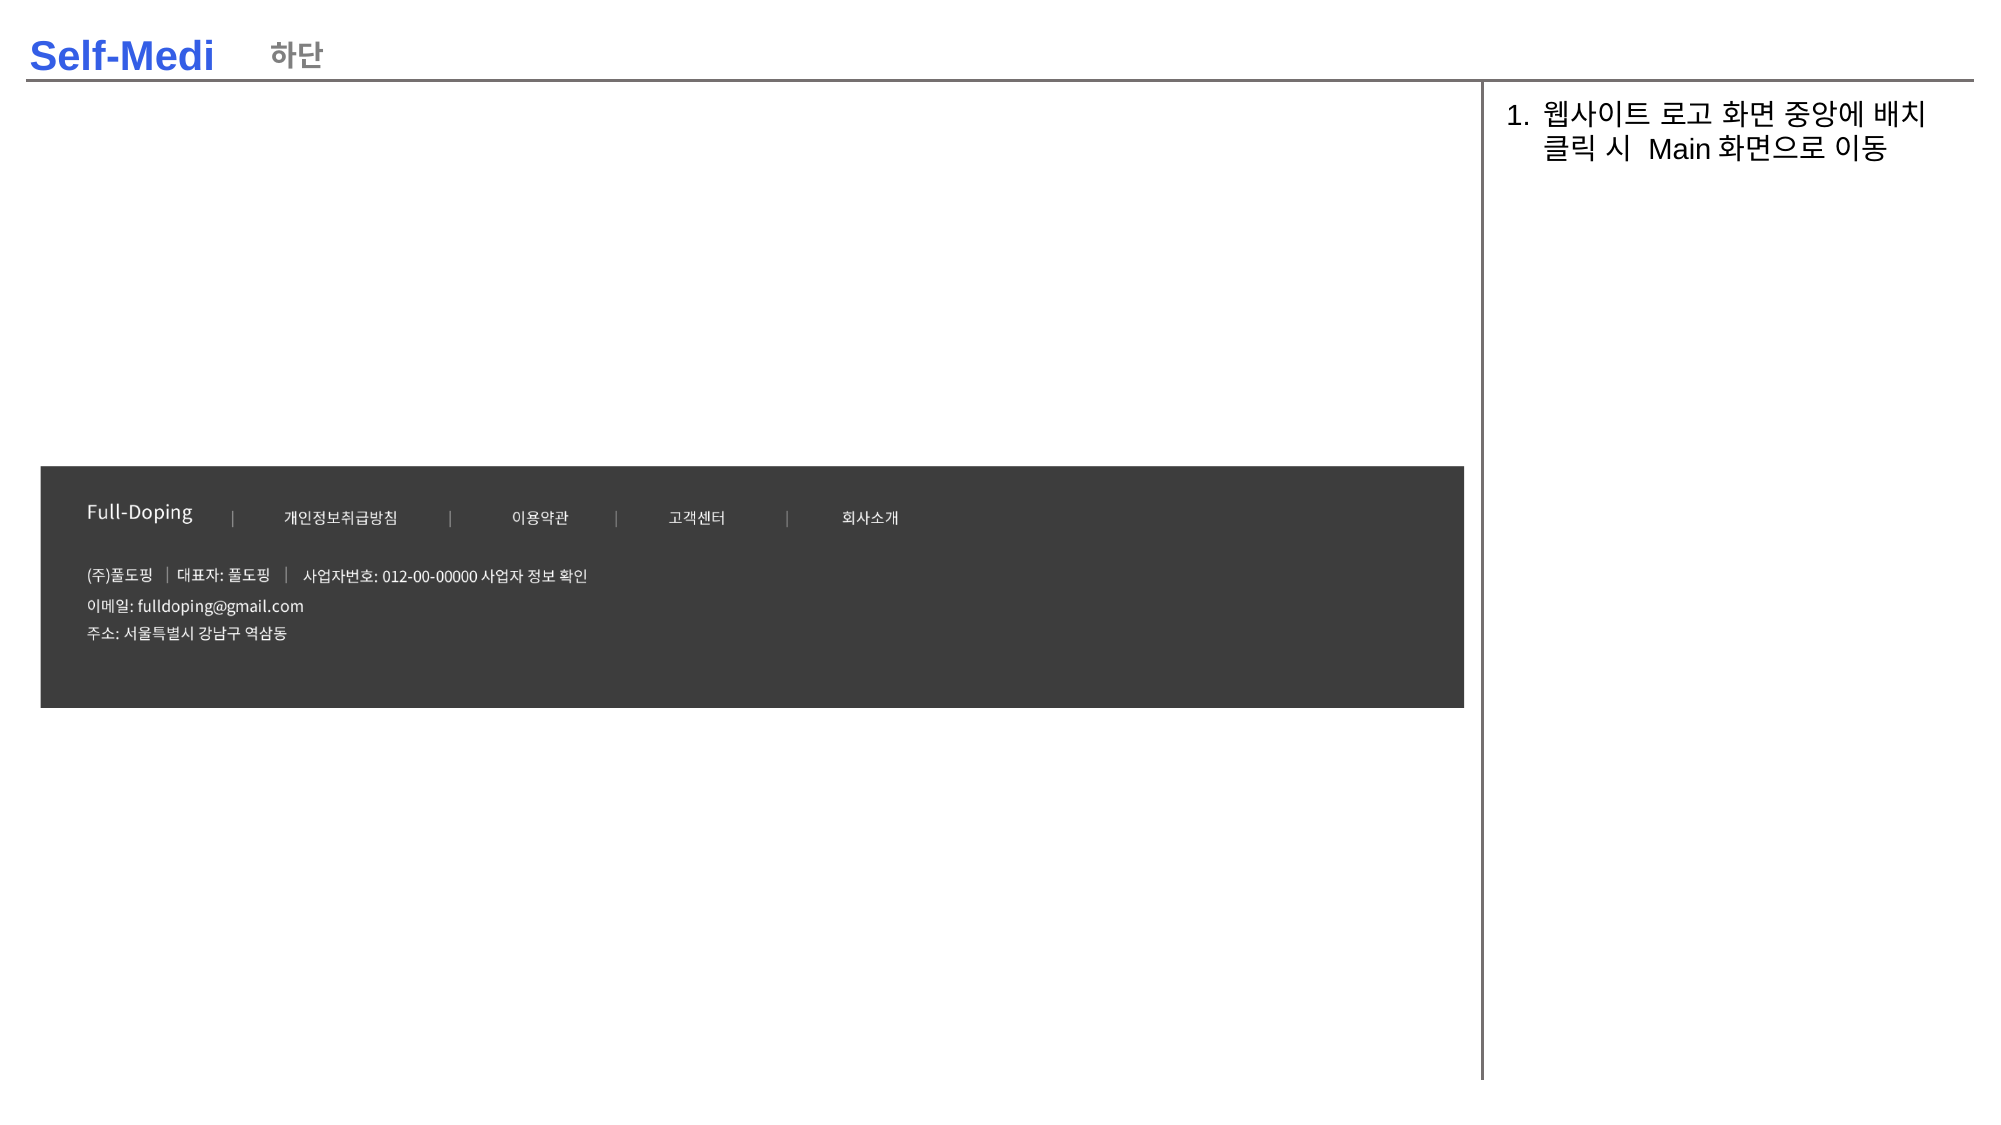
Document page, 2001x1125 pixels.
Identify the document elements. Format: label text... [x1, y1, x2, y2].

text_box 하단 [255, 30, 739, 81]
text_box 웹사이트 로고 화면 중앙에 배치 클릭 시 Main화면으로 이동 [1491, 88, 1989, 209]
picture [40, 449, 1465, 708]
